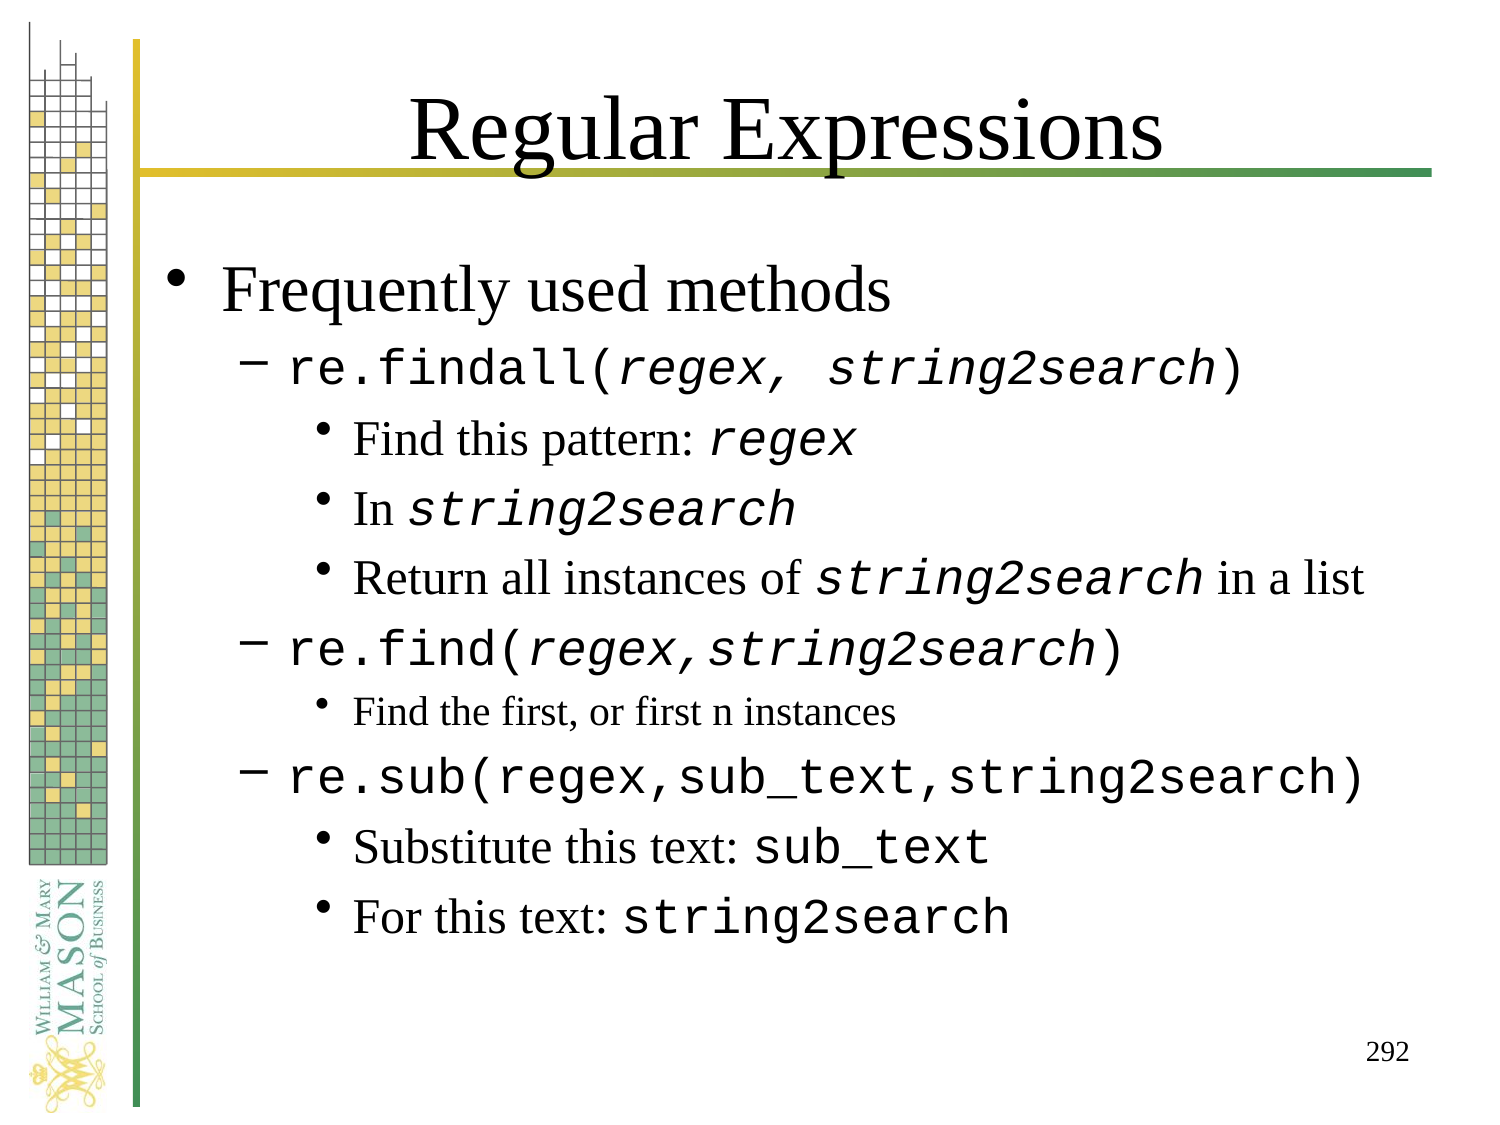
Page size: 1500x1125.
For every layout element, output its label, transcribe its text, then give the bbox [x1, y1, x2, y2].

slide_number 292 [1048, 1024, 1426, 1103]
table_cell != [29, 879, 107, 1113]
title Regular Expressions [150, 45, 1425, 200]
list Frequently used methods re.findall(regex, string2search) Find this pattern: regex In string2search Return all instances of string2search in a list re.find(regex,string2search) Find the first, or first n instances re.sub(regex,sub_text,string2search) Substitute this text: sub_text For this text: string2search [150, 237, 1500, 1005]
